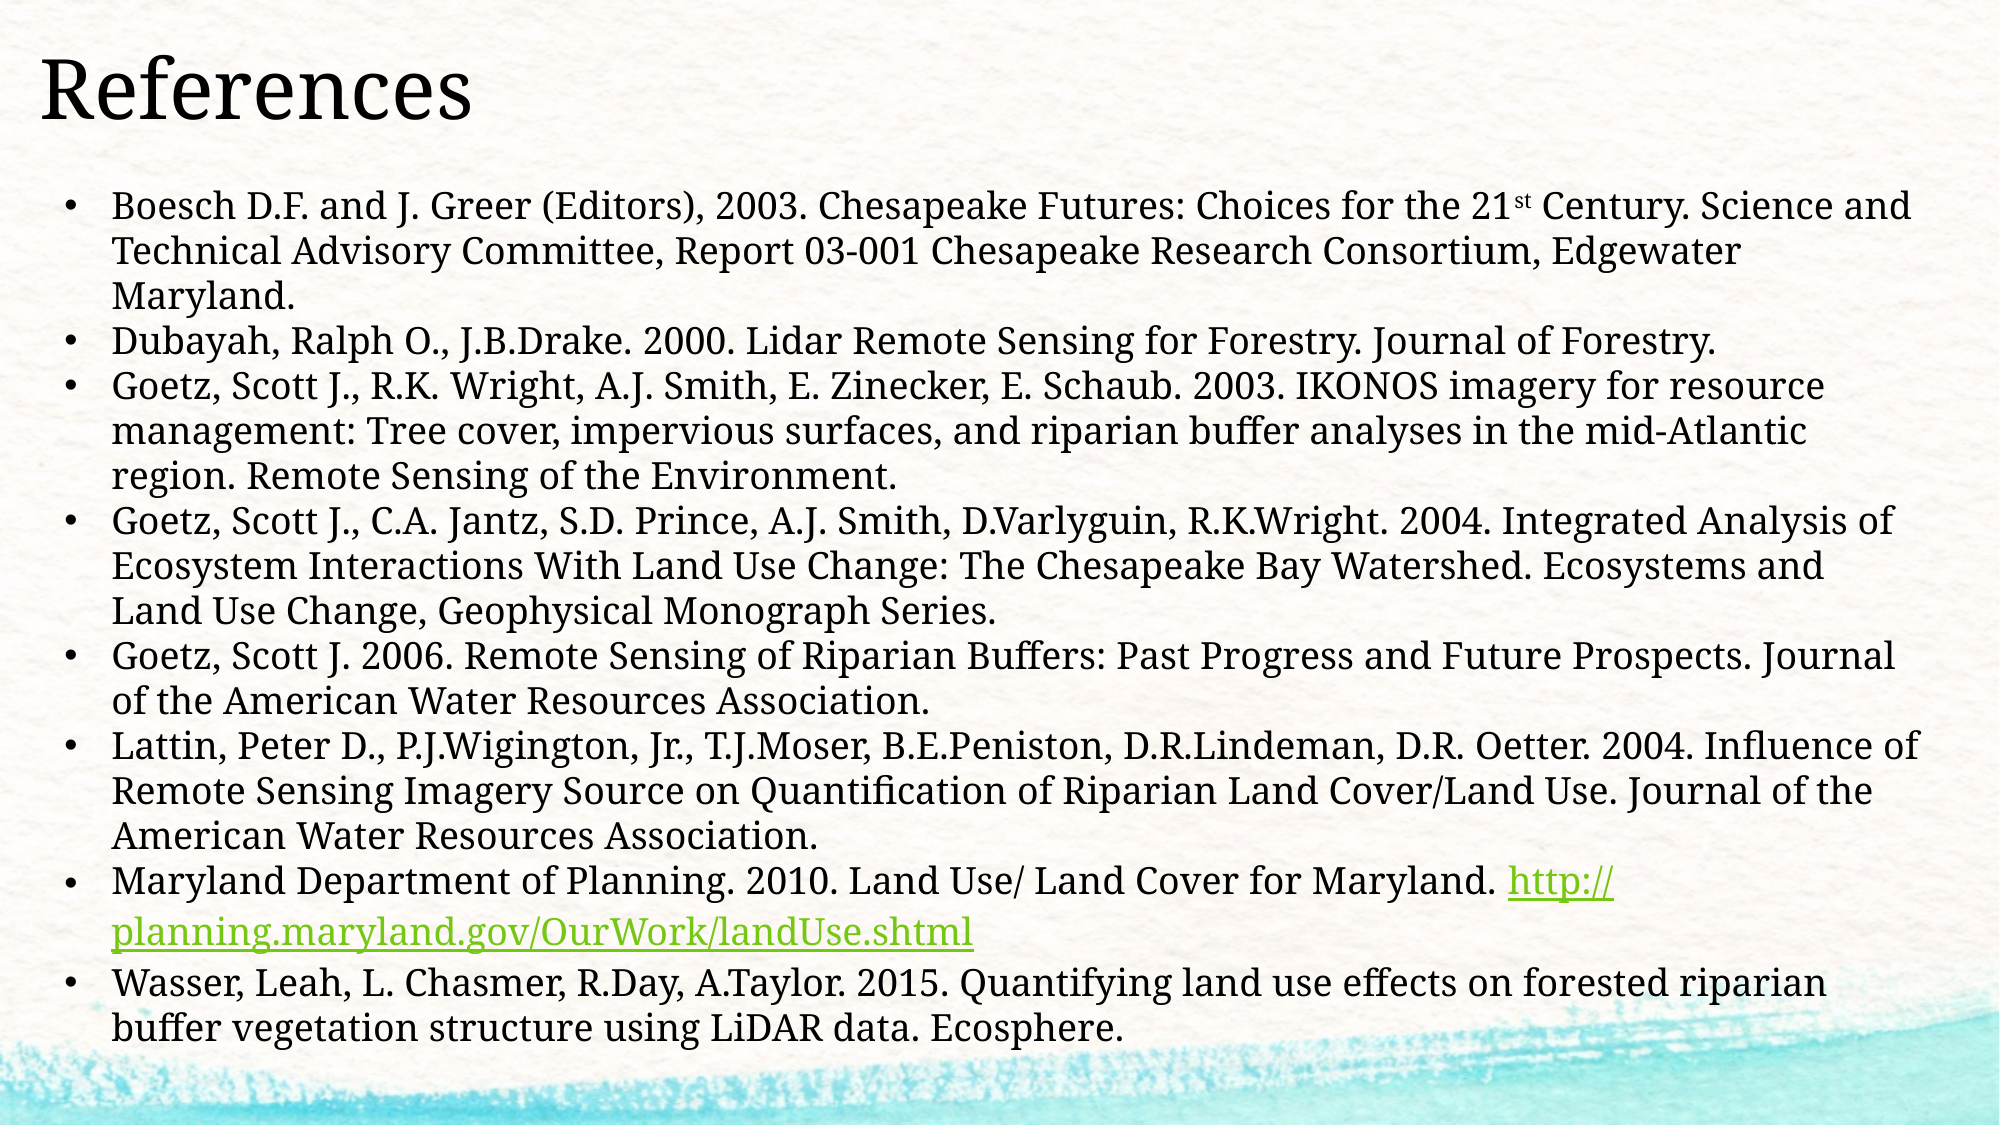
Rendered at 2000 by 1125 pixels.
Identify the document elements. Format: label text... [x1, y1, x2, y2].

text_box Boesch D.F. and J. Greer (Editors), 2003. Chesapeake Futures: Choices for the 21st Century. Science and Technical Advisory Committee, Report 03-001 Chesapeake Research Consortium, Edgewater Maryland. Dubayah, Ralph O., J.B.Drake. 2000. Lidar Remote Sensing for Forestry. Journal of Forestry. Goetz, Scott J., R.K. Wright, A.J. Smith, E. Zinecker, E. Schaub. 2003. IKONOS imagery for resource management: Tree cover, impervious surfaces, and riparian buffer analyses in the mid-Atlantic region. Remote Sensing of the Environment. Goetz, Scott J., C.A. Jantz, S.D. Prince, A.J. Smith, D.Varlyguin, R.K.Wright. 2004. Integrated Analysis of Ecosystem Interactions With Land Use Change: The Chesapeake Bay Watershed. Ecosystems and Land Use Change, Geophysical Monograph Series. Goetz, Scott J. 2006. Remote Sensing of Riparian Buffers: Past Progress and Future Prospects. Journal of the American Water Resources Association. Lattin, Peter D., P.J.Wigington, Jr., T.J.Moser, B.E.Peniston, D.R.Lindeman, D.R. Oetter. 2004. Influence of Remote Sensing Imagery Source on Quantification of Riparian Land Cover/Land Use. Journal of the American Water Resources Association. Maryland Department of Planning. 2010. Land Use/ Land Cover for Maryland. http://planning.maryland.gov/OurWork/landUse.shtml Wasser, Leah, L. Chasmer, R.Day, A.Taylor. 2015. Quantifying land use effects on forested riparian buffer vegetation structure using LiDAR data. Ecosphere. [49, 174, 1938, 1102]
text_box References [24, 24, 2000, 161]
picture [0, 0, 2000, 1125]
